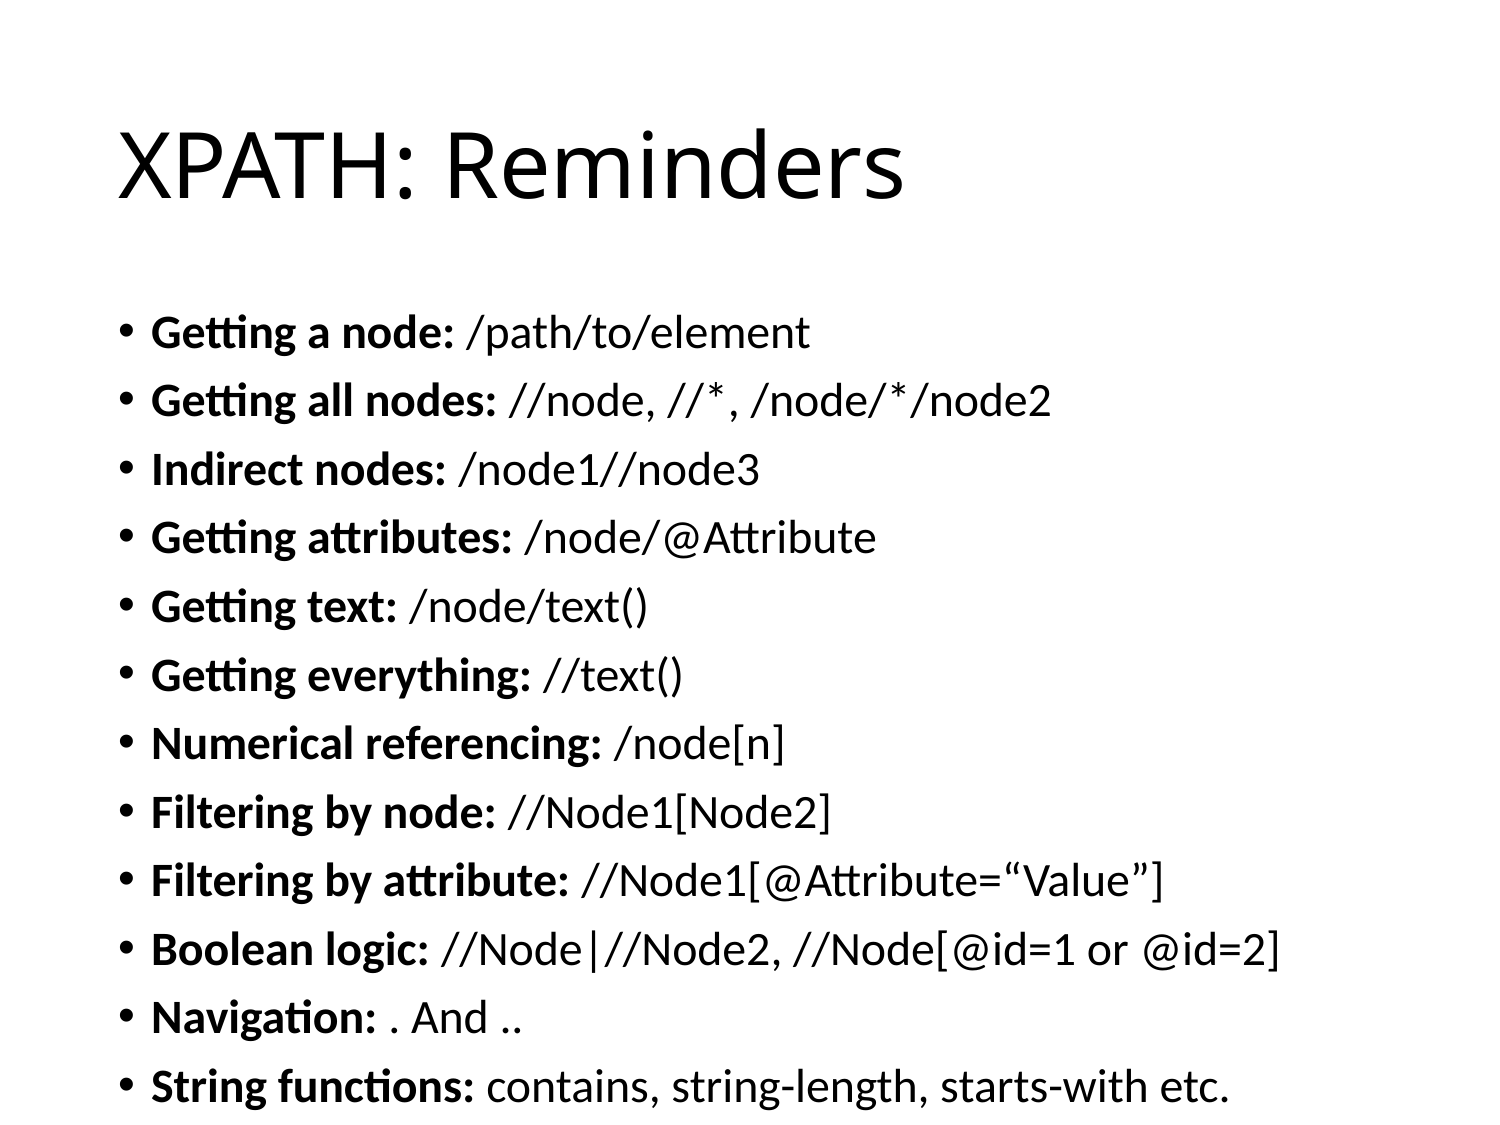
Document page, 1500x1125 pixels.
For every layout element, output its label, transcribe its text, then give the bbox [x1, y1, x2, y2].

list Getting a node: /path/to/element Getting all nodes: //node, //*, /node/*/node2 Indirect nodes: /node1//node3 Getting attributes: /node/@Attribute Getting text: /node/text() Getting everything: //text() Numerical referencing: /node[n] Filtering by node: //Node1[Node2] Filtering by attribute: //Node1[@Attribute=“Value”] Boolean logic: //Node|//Node2, //Node[@id=1 or @id=2] Navigation: . And .. String functions: contains, string-length, starts-with etc. [103, 299, 1500, 1125]
title XPATH: Reminders [103, 59, 1397, 278]
